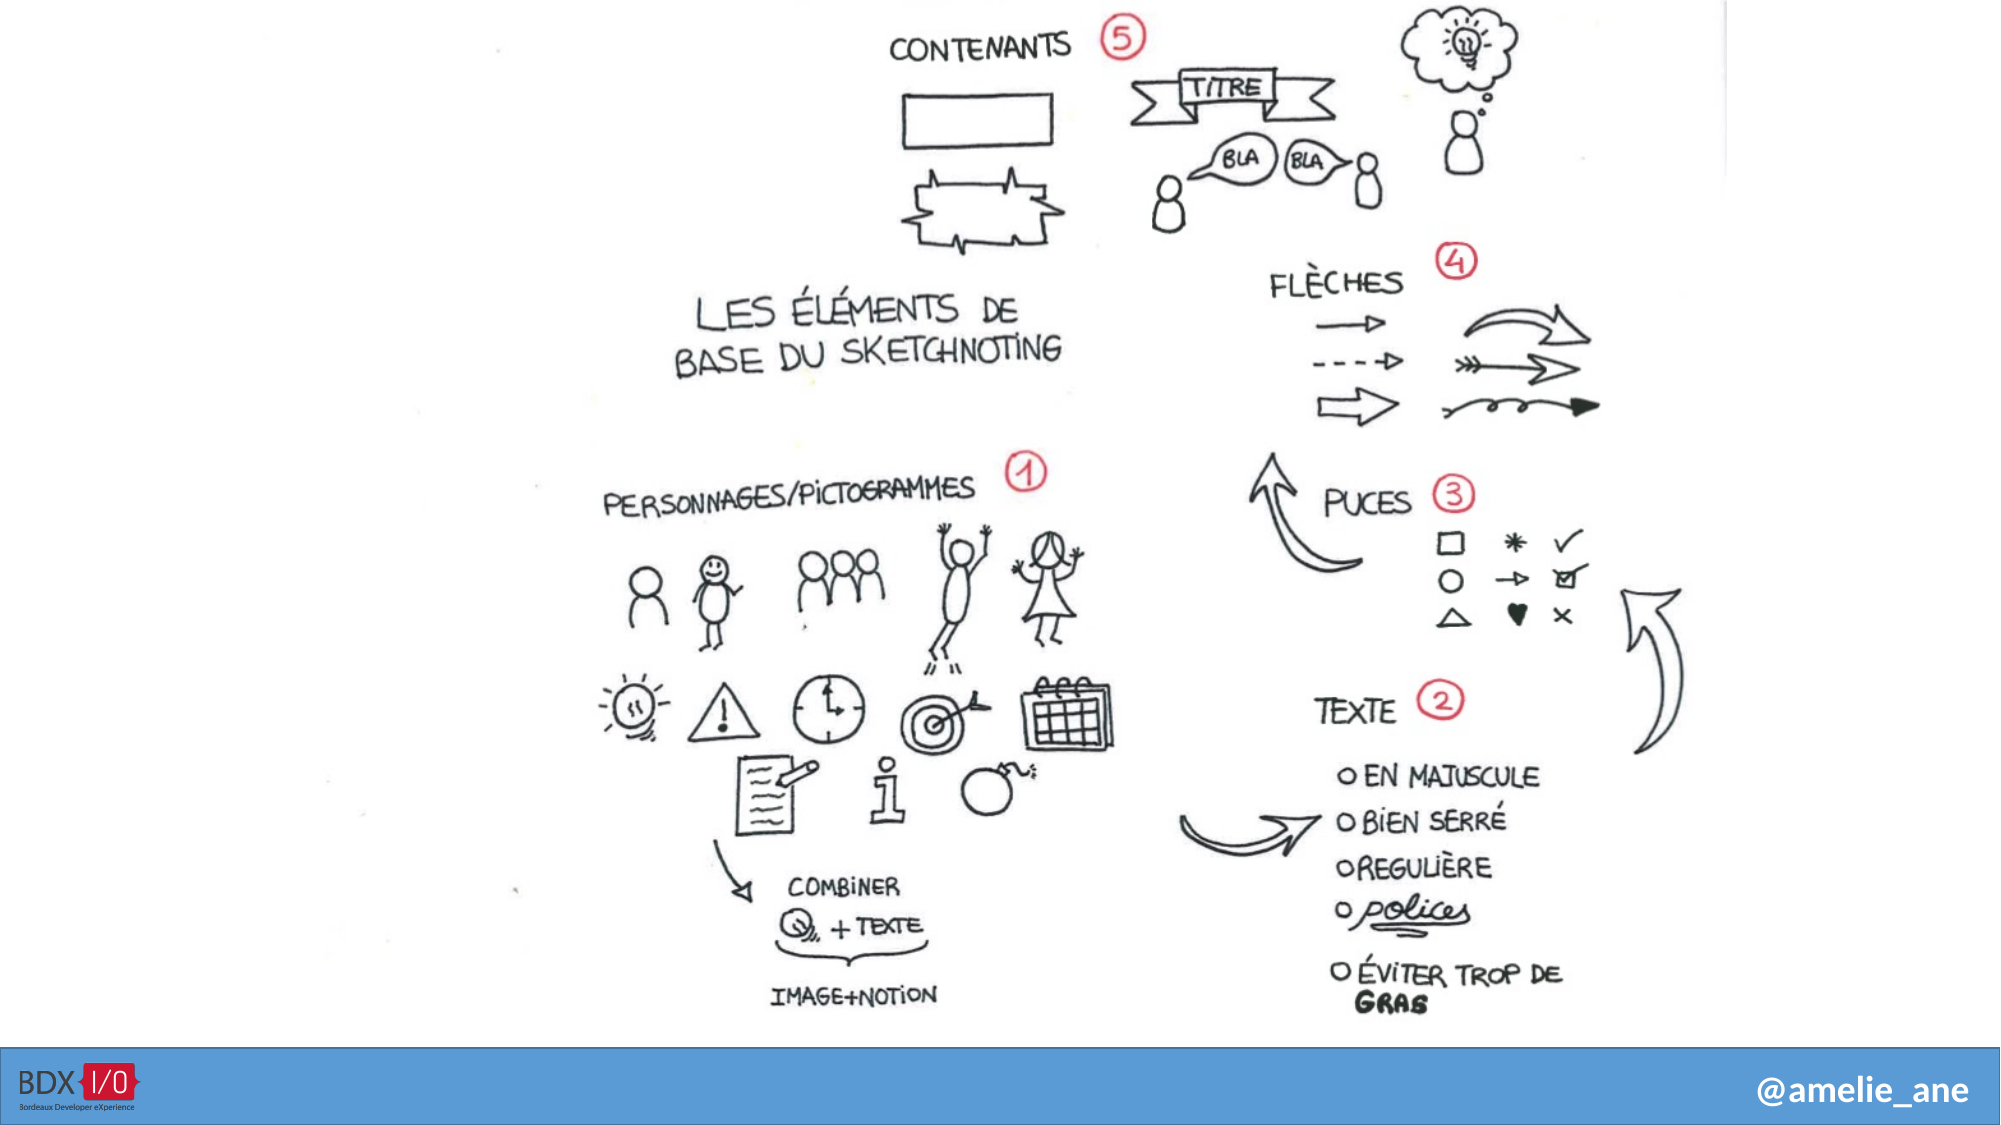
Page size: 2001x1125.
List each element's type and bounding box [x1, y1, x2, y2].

text_box [0, 1048, 2000, 1125]
picture [243, 0, 1727, 1048]
